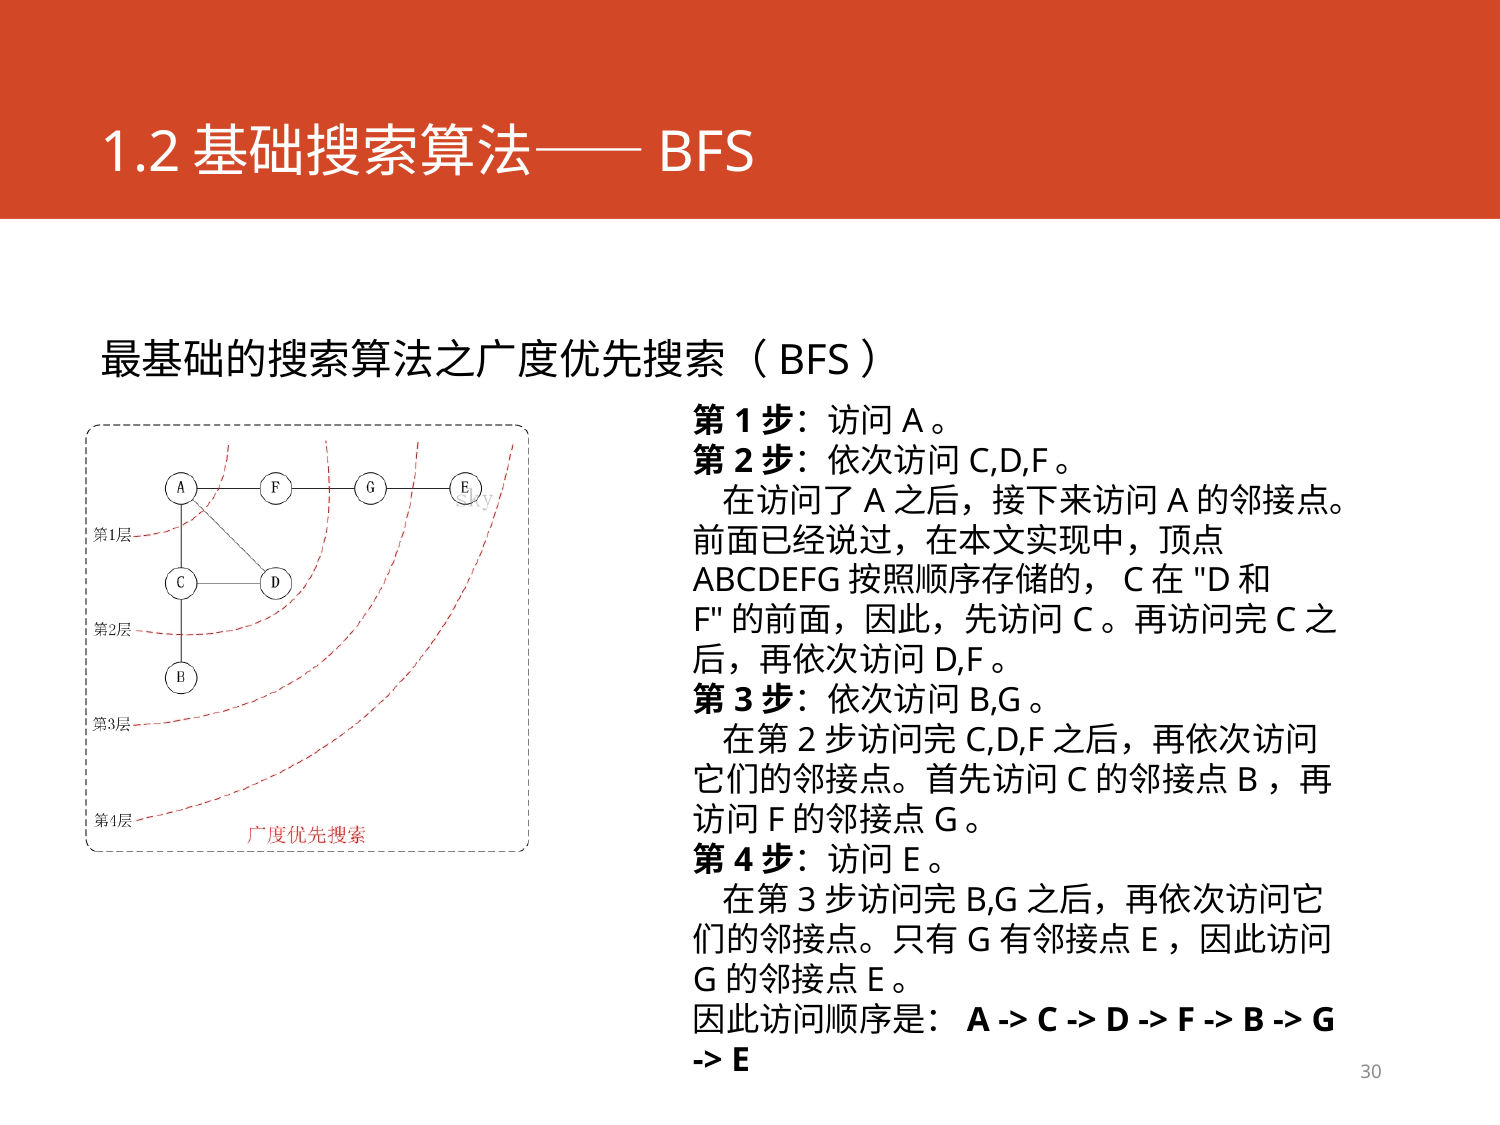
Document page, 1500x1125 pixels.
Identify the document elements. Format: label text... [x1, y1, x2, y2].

text_box 最基础的搜索算法之广度优先搜索（BFS） [85, 275, 1424, 391]
picture [85, 424, 529, 852]
slide_number 30 [993, 1042, 1397, 1103]
text_box 第1步：访问A。 第2步：依次访问C,D,F。 在访问了A之后，接下来访问A的邻接点。前面已经说过，在本文实现中，顶点ABCDEFG按照顺序存储的，C在"D和F"的前面，因此，先访问C。再访问完C之后，再依次访问D,F。 第3步：依次访问B,G。 在第2步访问完C,D,F之后，再依次访问它们的邻接点。首先访问C的邻接点B，再访问F的邻接点G。 第4步：访问E。 在第3步访问完B,G之后，再依次访问它们的邻接点。只有G有邻接点E，因此访问G的邻接点E。 因此访问顺序是：A -> C -> D -> F -> B -> G -> E [678, 391, 1357, 1085]
title 1.2基础搜索算法——BFS [85, 93, 810, 191]
